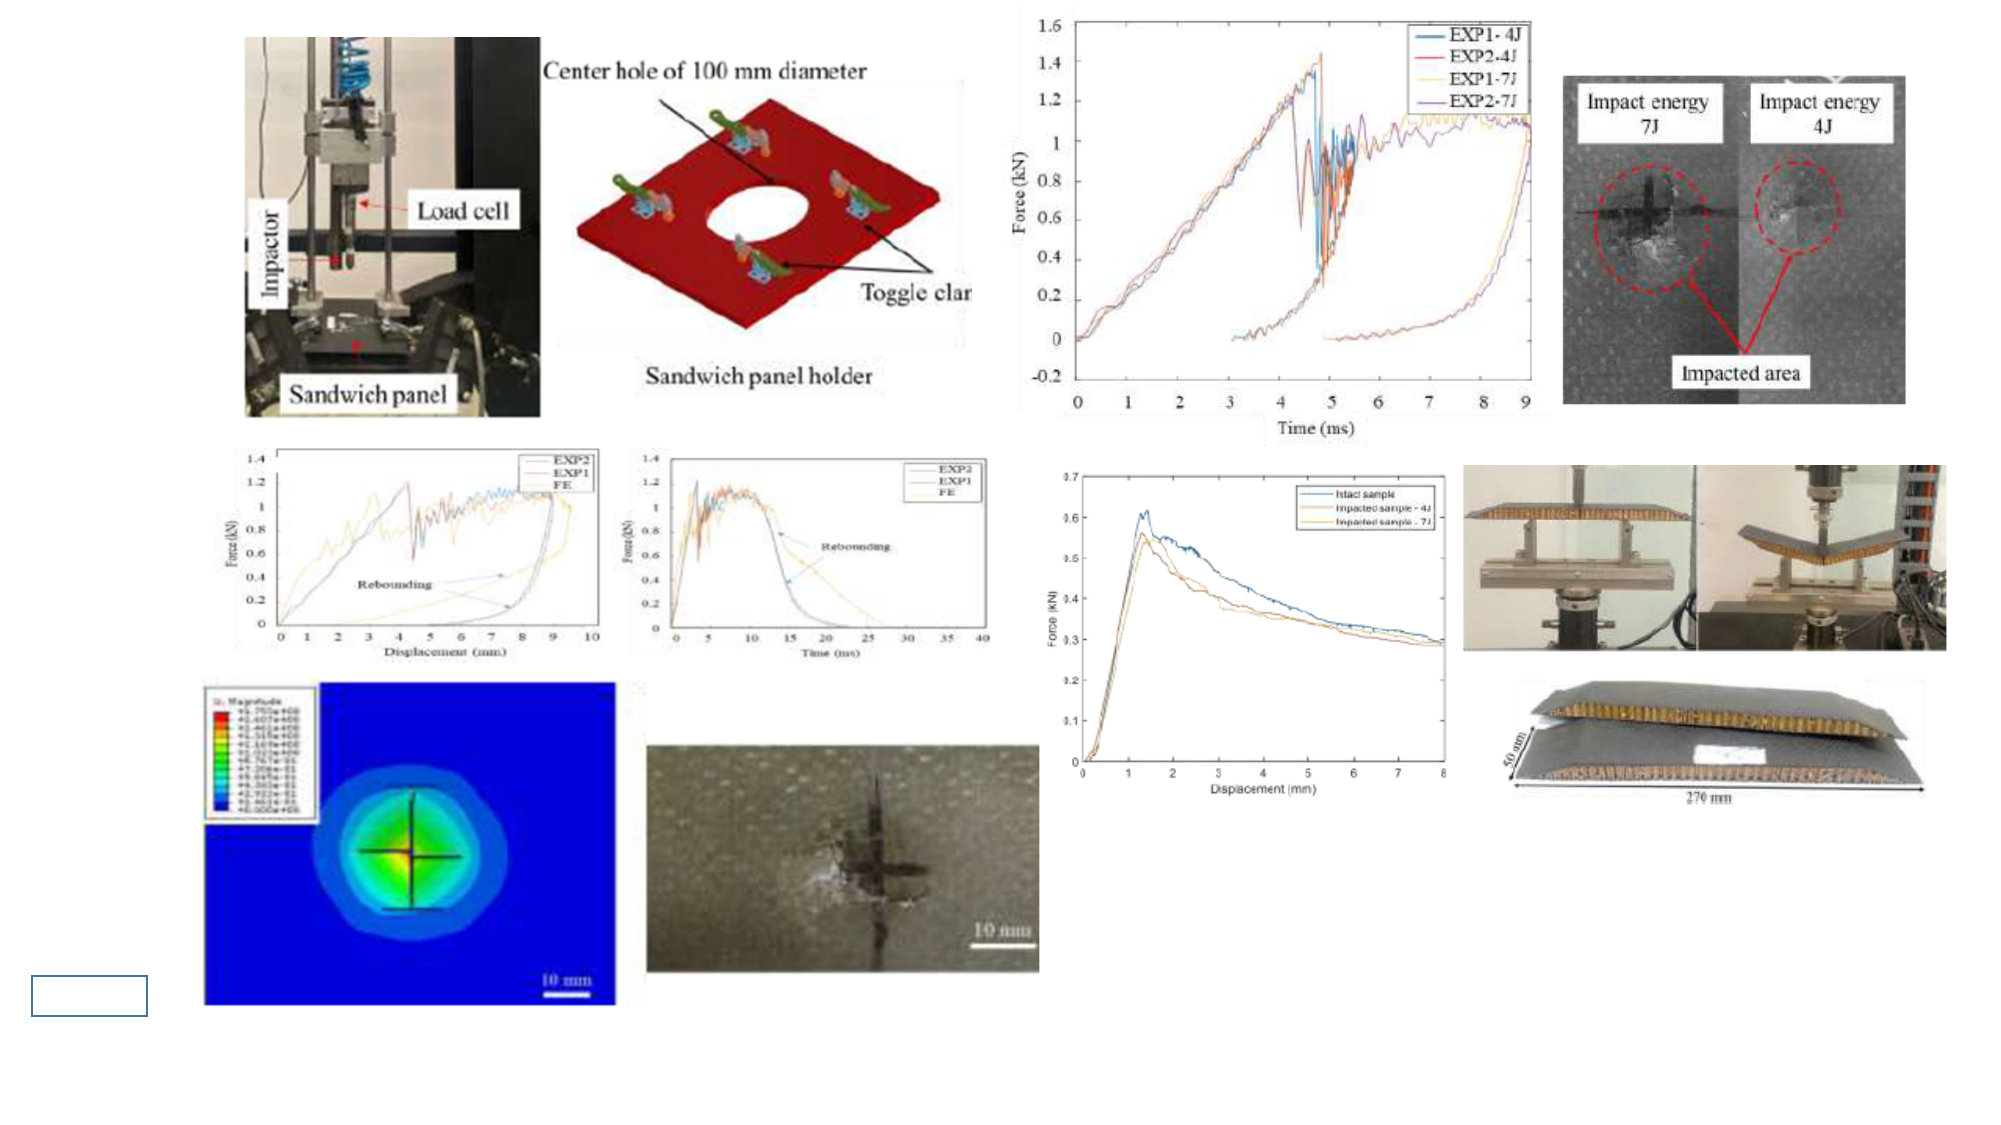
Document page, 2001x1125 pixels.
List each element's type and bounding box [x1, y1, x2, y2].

text_box [190, 0, 1992, 1039]
text_box [31, 975, 148, 1017]
